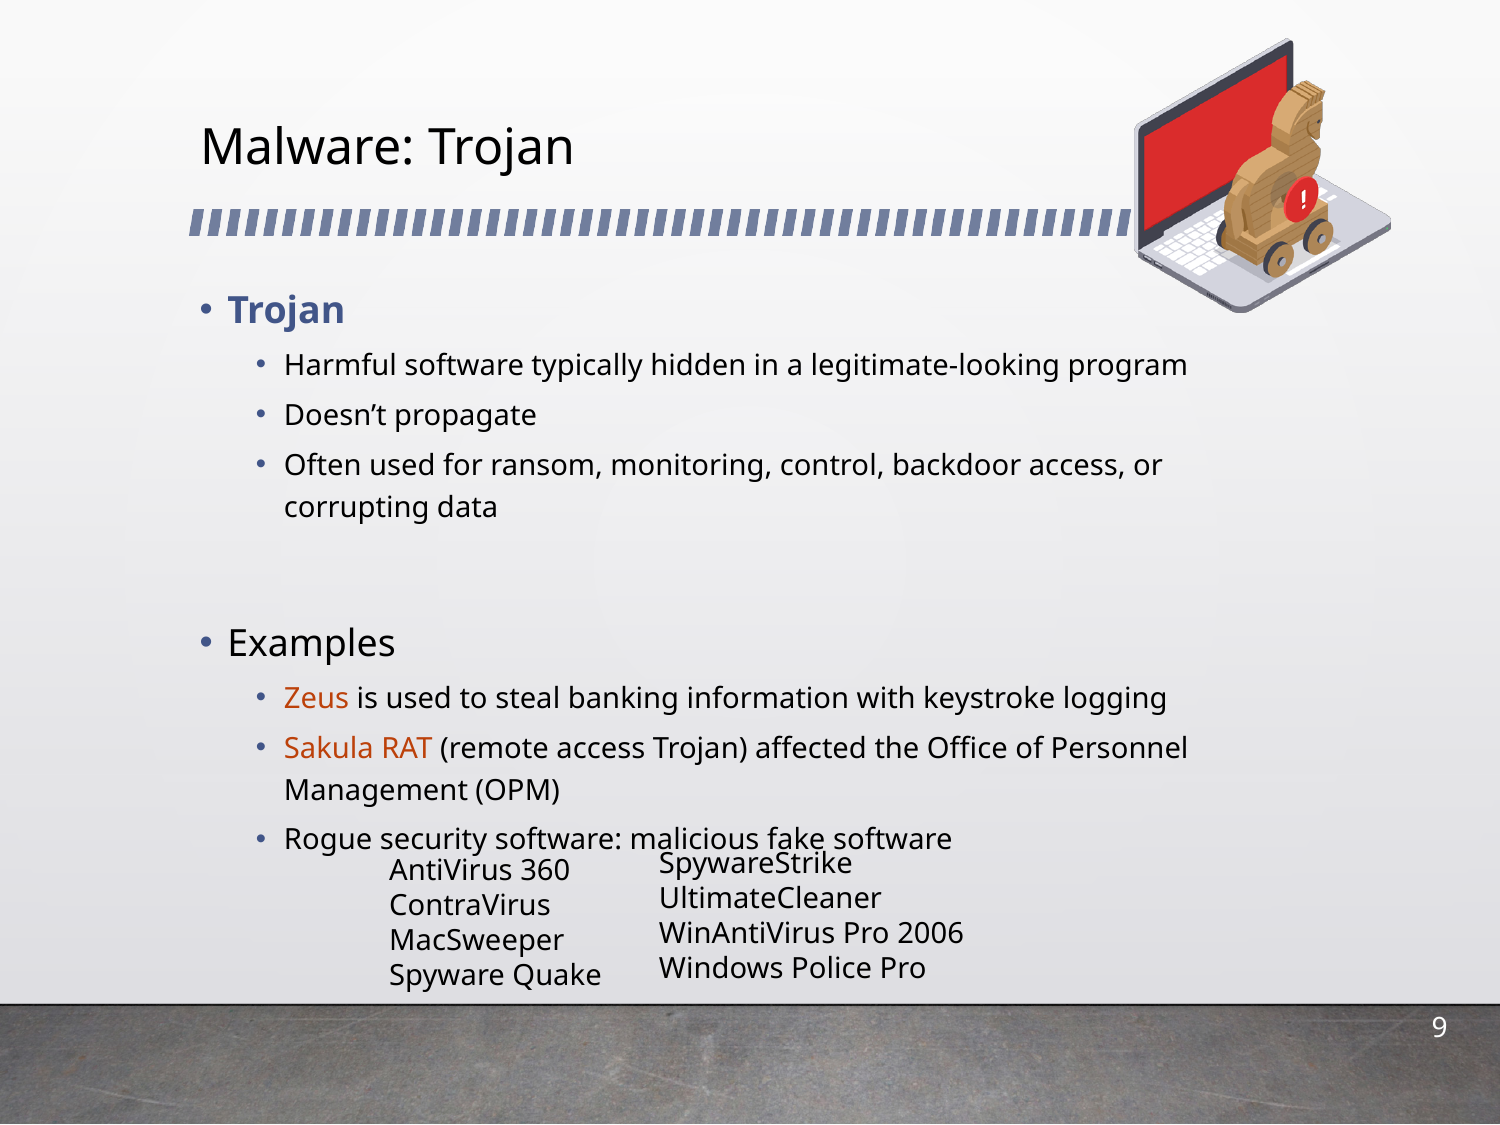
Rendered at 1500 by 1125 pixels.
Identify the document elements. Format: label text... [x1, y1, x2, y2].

list Trojan Harmful software typically hidden in a legitimate-looking program Doesn’t propagate Often used for ransom, monitoring, control, backdoor access, or corrupting data Examples Zeus is used to steal banking information with keystroke logging Sakula RAT (remote access Trojan) affected the Office of Personnel Management (OPM) Rogue security software: malicious fake software [184, 270, 1263, 915]
picture [0, 1004, 1500, 1124]
picture [1134, 38, 1391, 313]
text_box AntiVirus 360 ContraVirus MacSweeper Spyware Quake [299, 844, 617, 1044]
title Malware: Trojan [185, 62, 1134, 235]
text_box SpywareStrike UltimateCleaner WinAntiVirus Pro 2006 Windows Police Pro [569, 836, 1320, 992]
